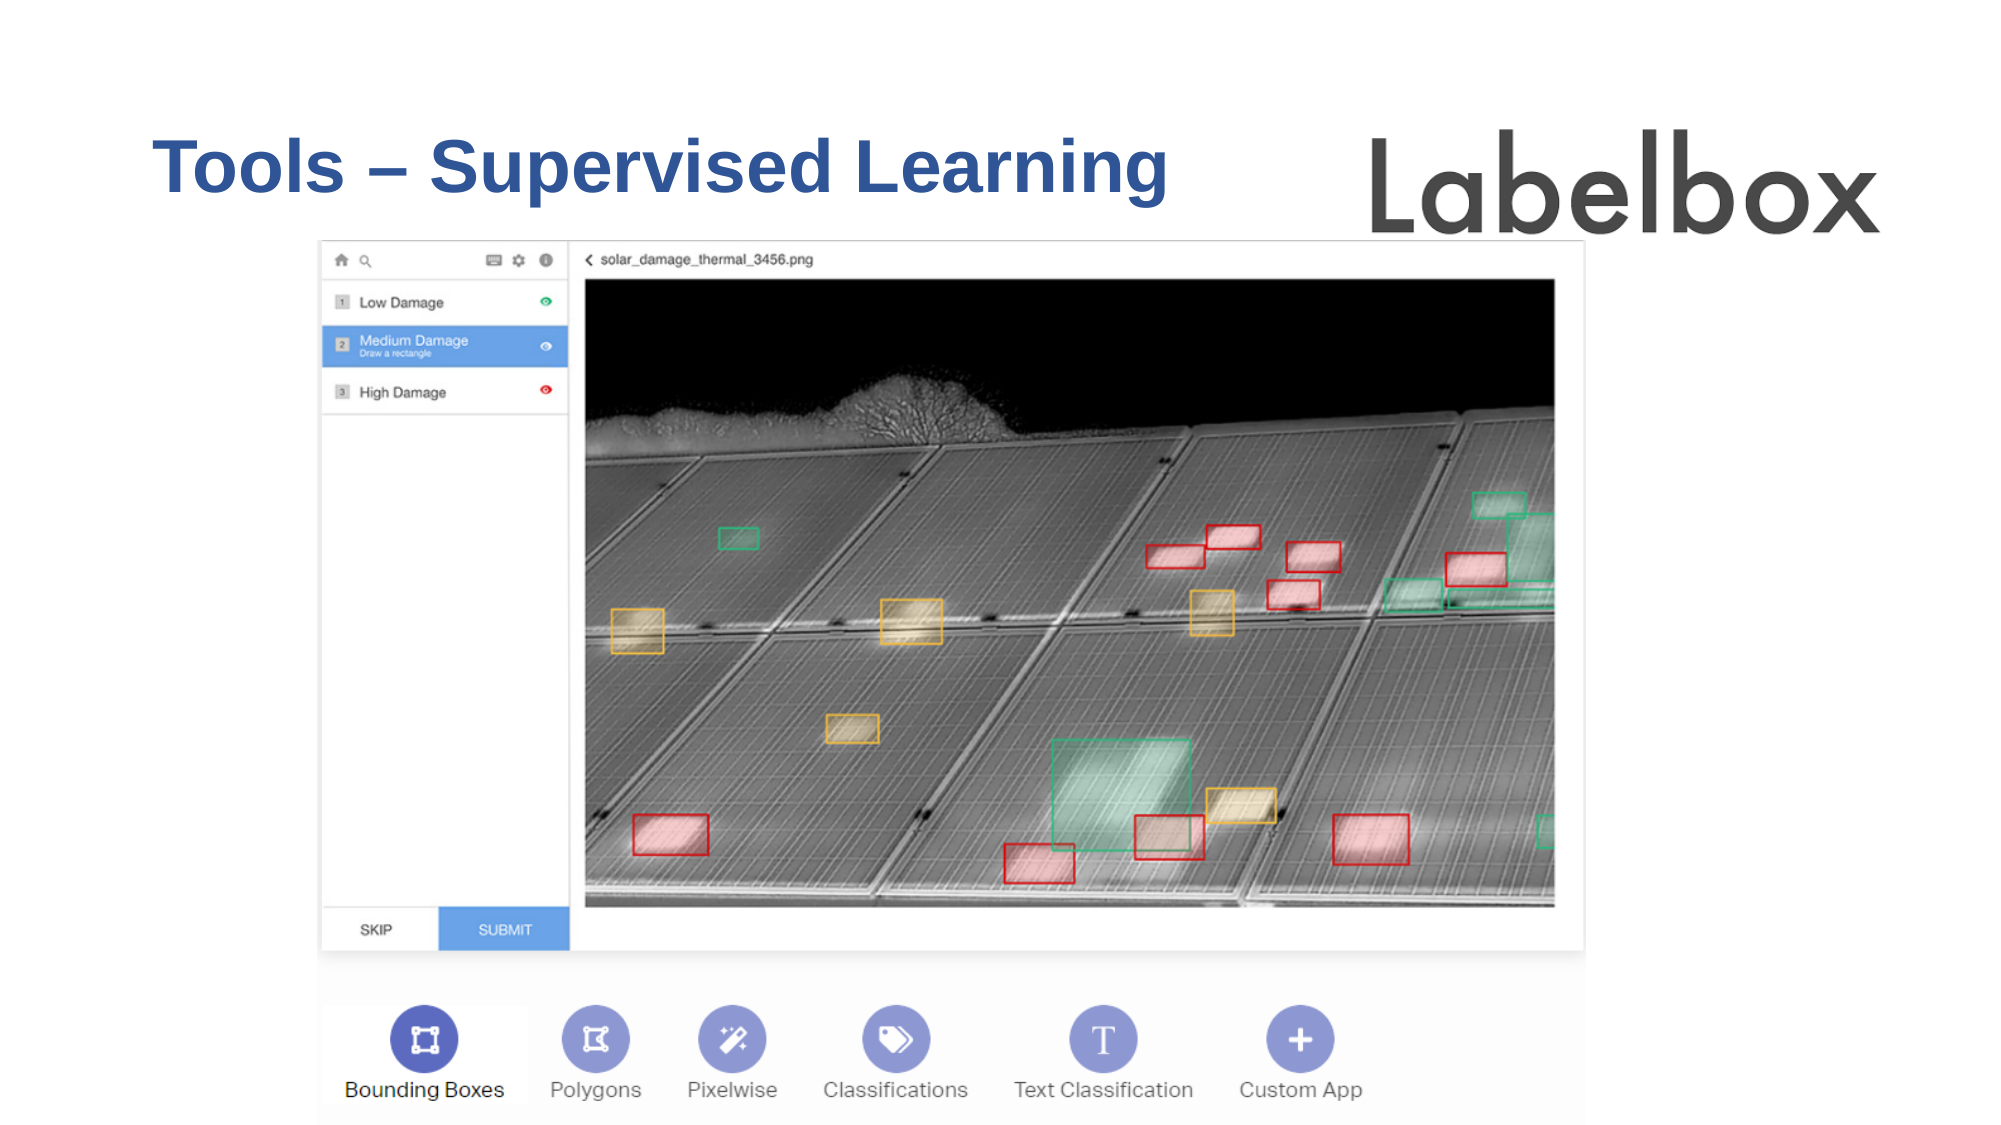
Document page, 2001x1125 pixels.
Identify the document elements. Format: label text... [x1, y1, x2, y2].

title Tools – Supervised Learning [137, 59, 1863, 278]
picture [317, 125, 1885, 1125]
